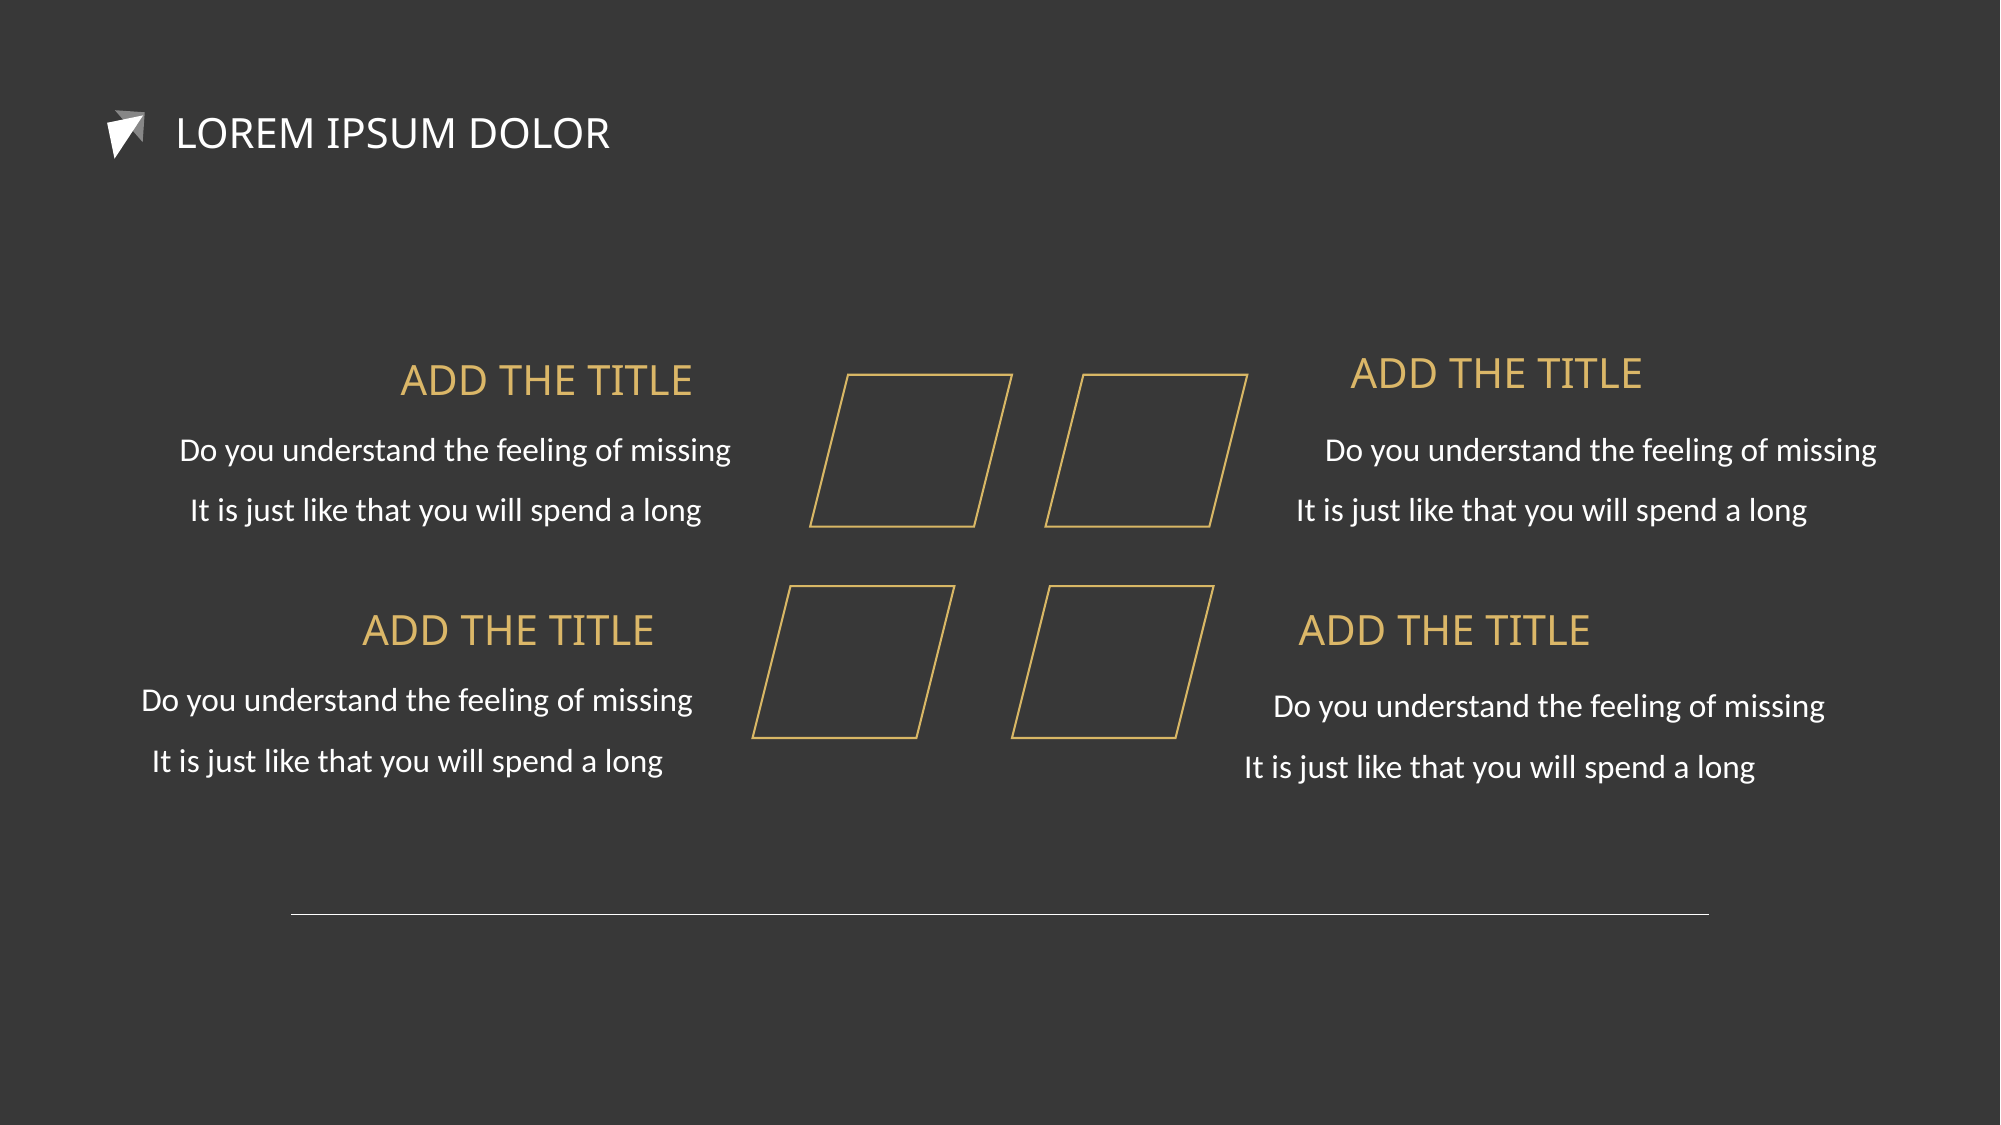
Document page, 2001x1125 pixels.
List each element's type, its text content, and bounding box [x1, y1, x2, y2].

text_box [0, 0, 2000, 1125]
text_box [105, 119, 133, 162]
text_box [0, 596, 738, 787]
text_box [1229, 596, 1954, 794]
text_box LOREM IPSUM DOLOR [160, 99, 637, 164]
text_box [752, 374, 1248, 738]
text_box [0, 345, 777, 537]
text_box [1281, 339, 2000, 537]
text_box [112, 108, 146, 145]
